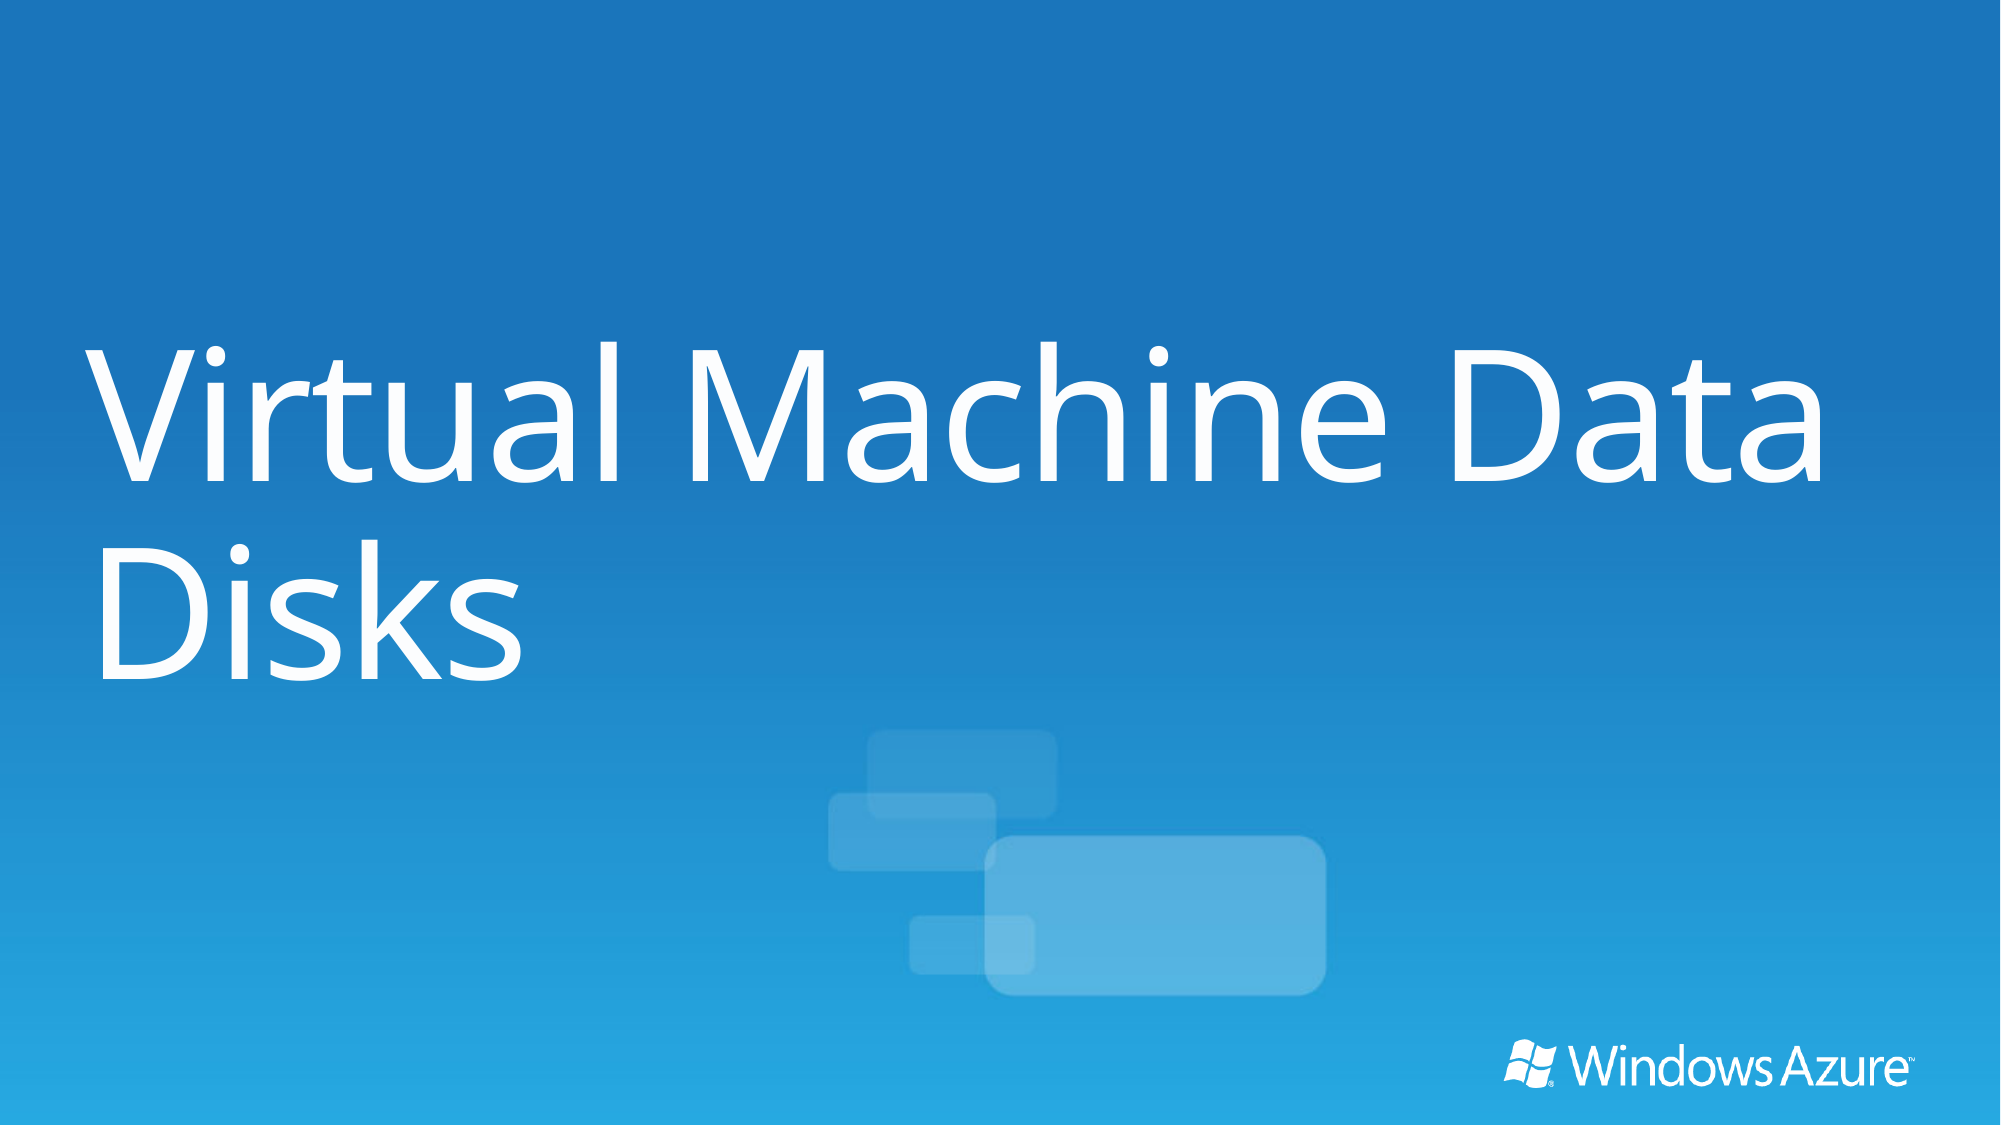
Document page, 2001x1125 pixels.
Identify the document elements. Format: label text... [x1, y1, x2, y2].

picture [0, 0, 2001, 1125]
list Virtual Machine Data Disks [85, 407, 1841, 634]
